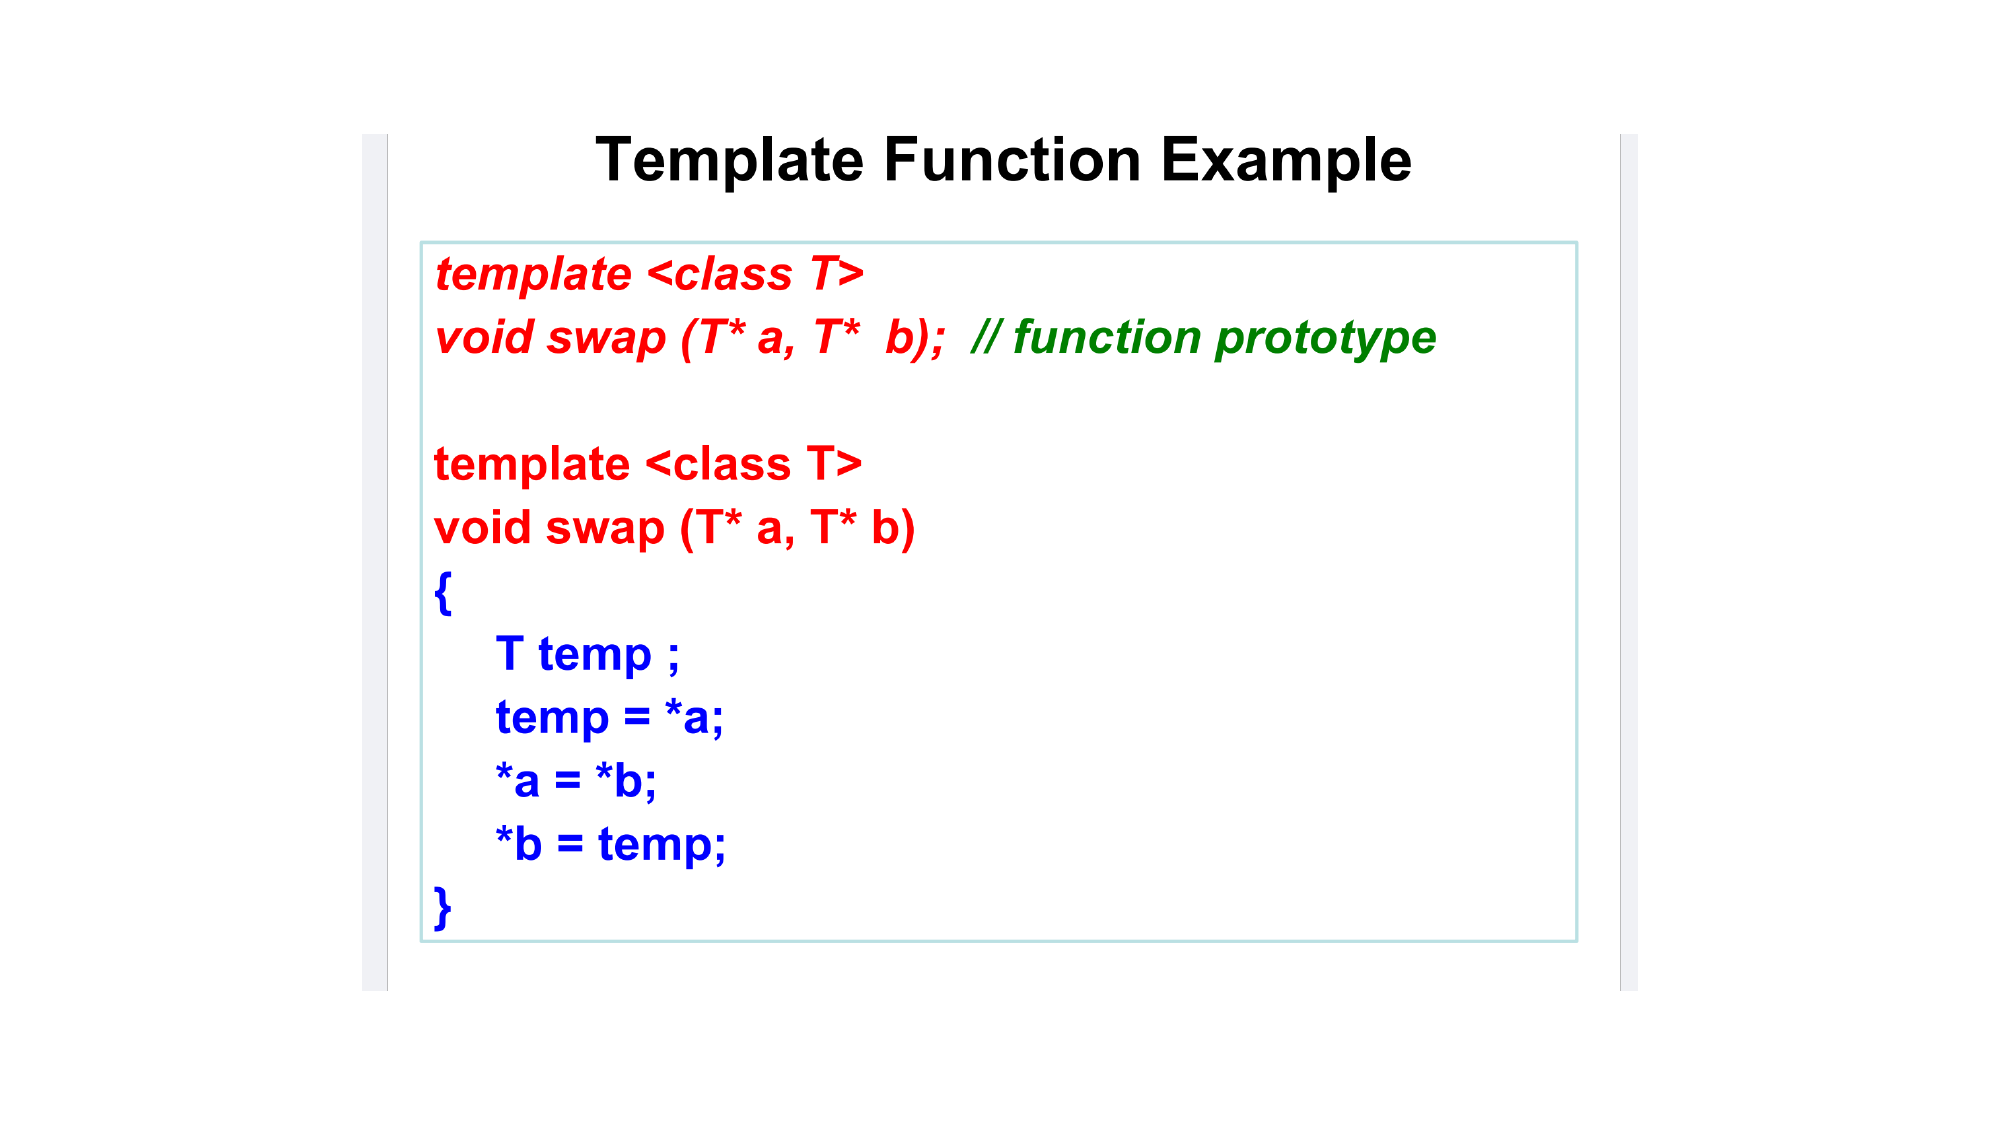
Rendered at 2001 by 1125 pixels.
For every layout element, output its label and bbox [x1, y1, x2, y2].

picture [361, 133, 1638, 992]
